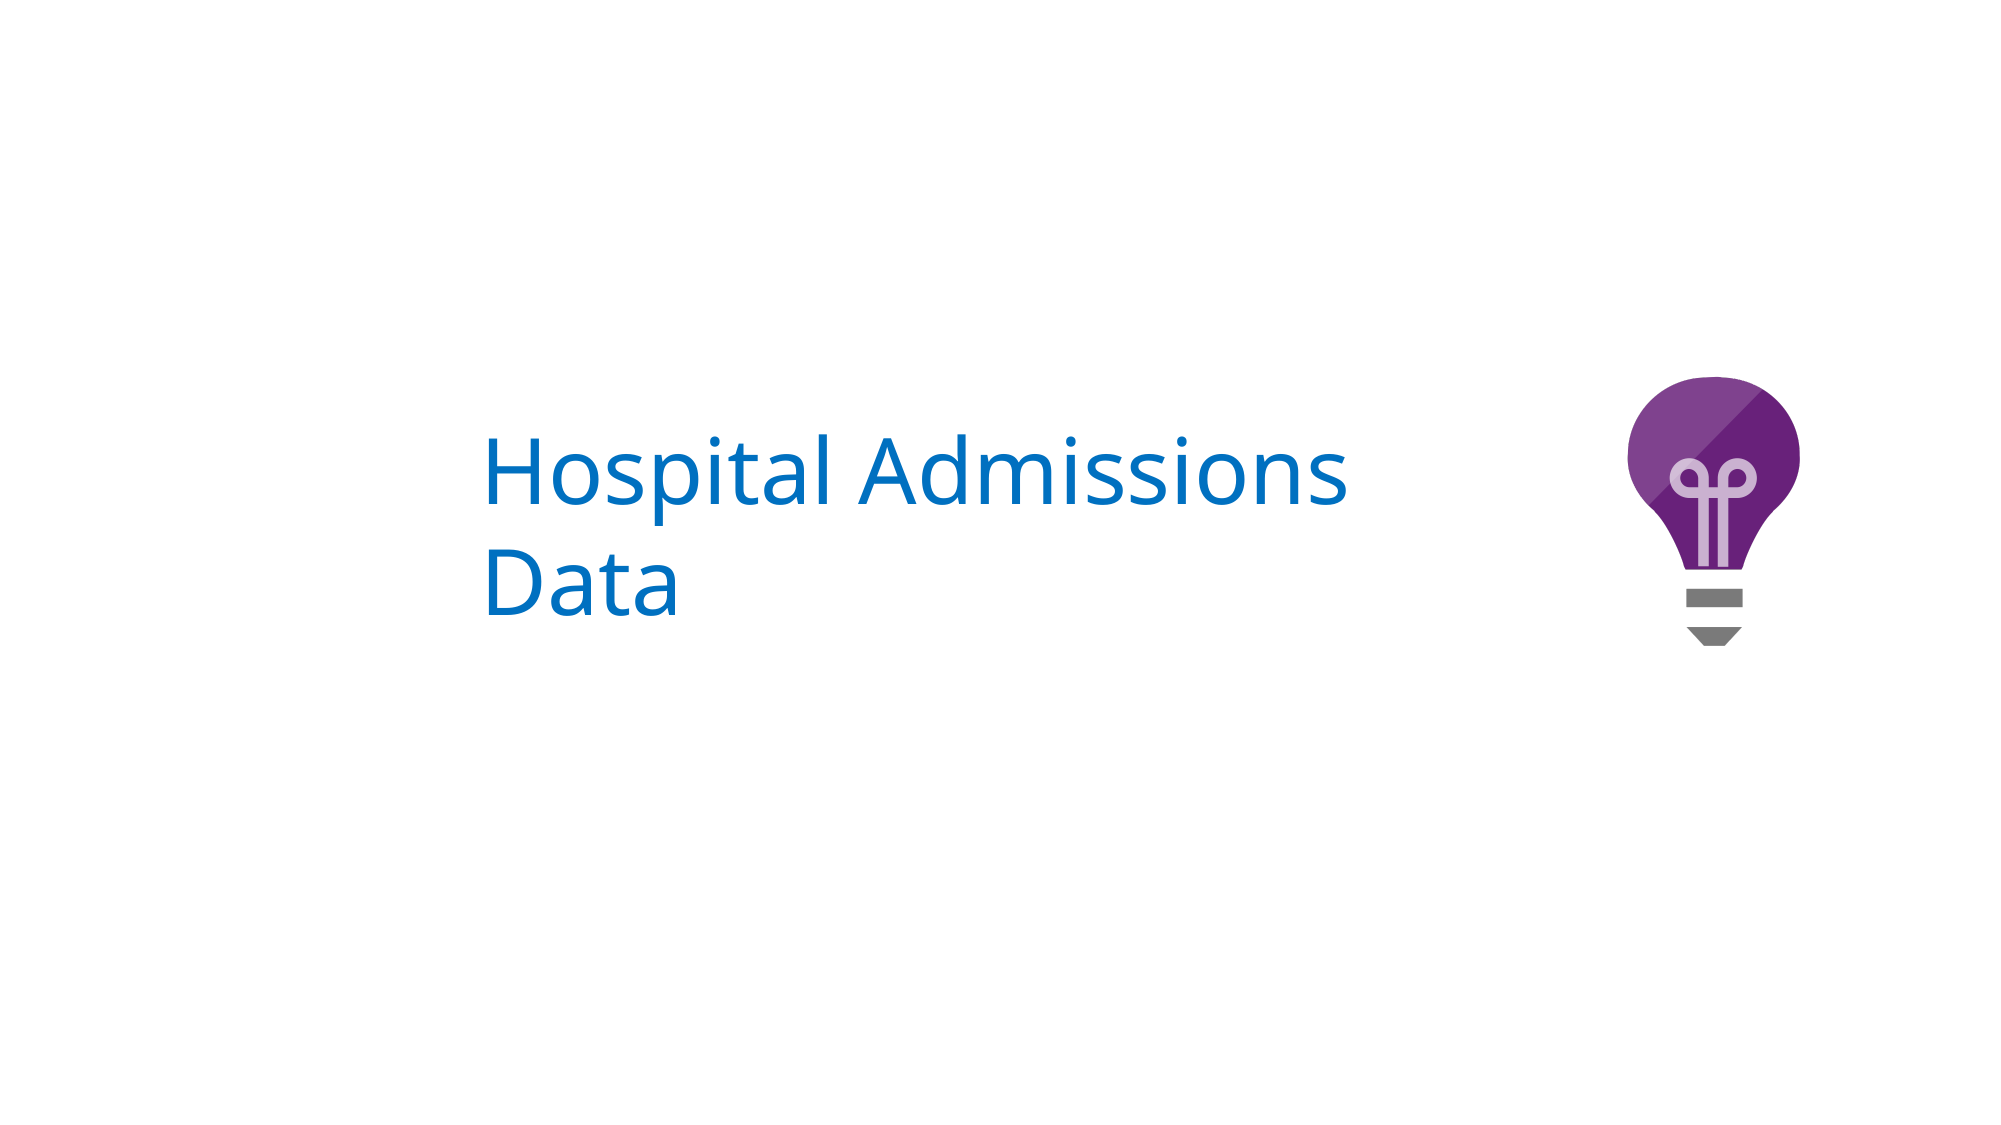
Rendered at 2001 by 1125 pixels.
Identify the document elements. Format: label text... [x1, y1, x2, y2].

picture [1626, 376, 1802, 646]
title Hospital Admissions Data [478, 411, 1522, 634]
